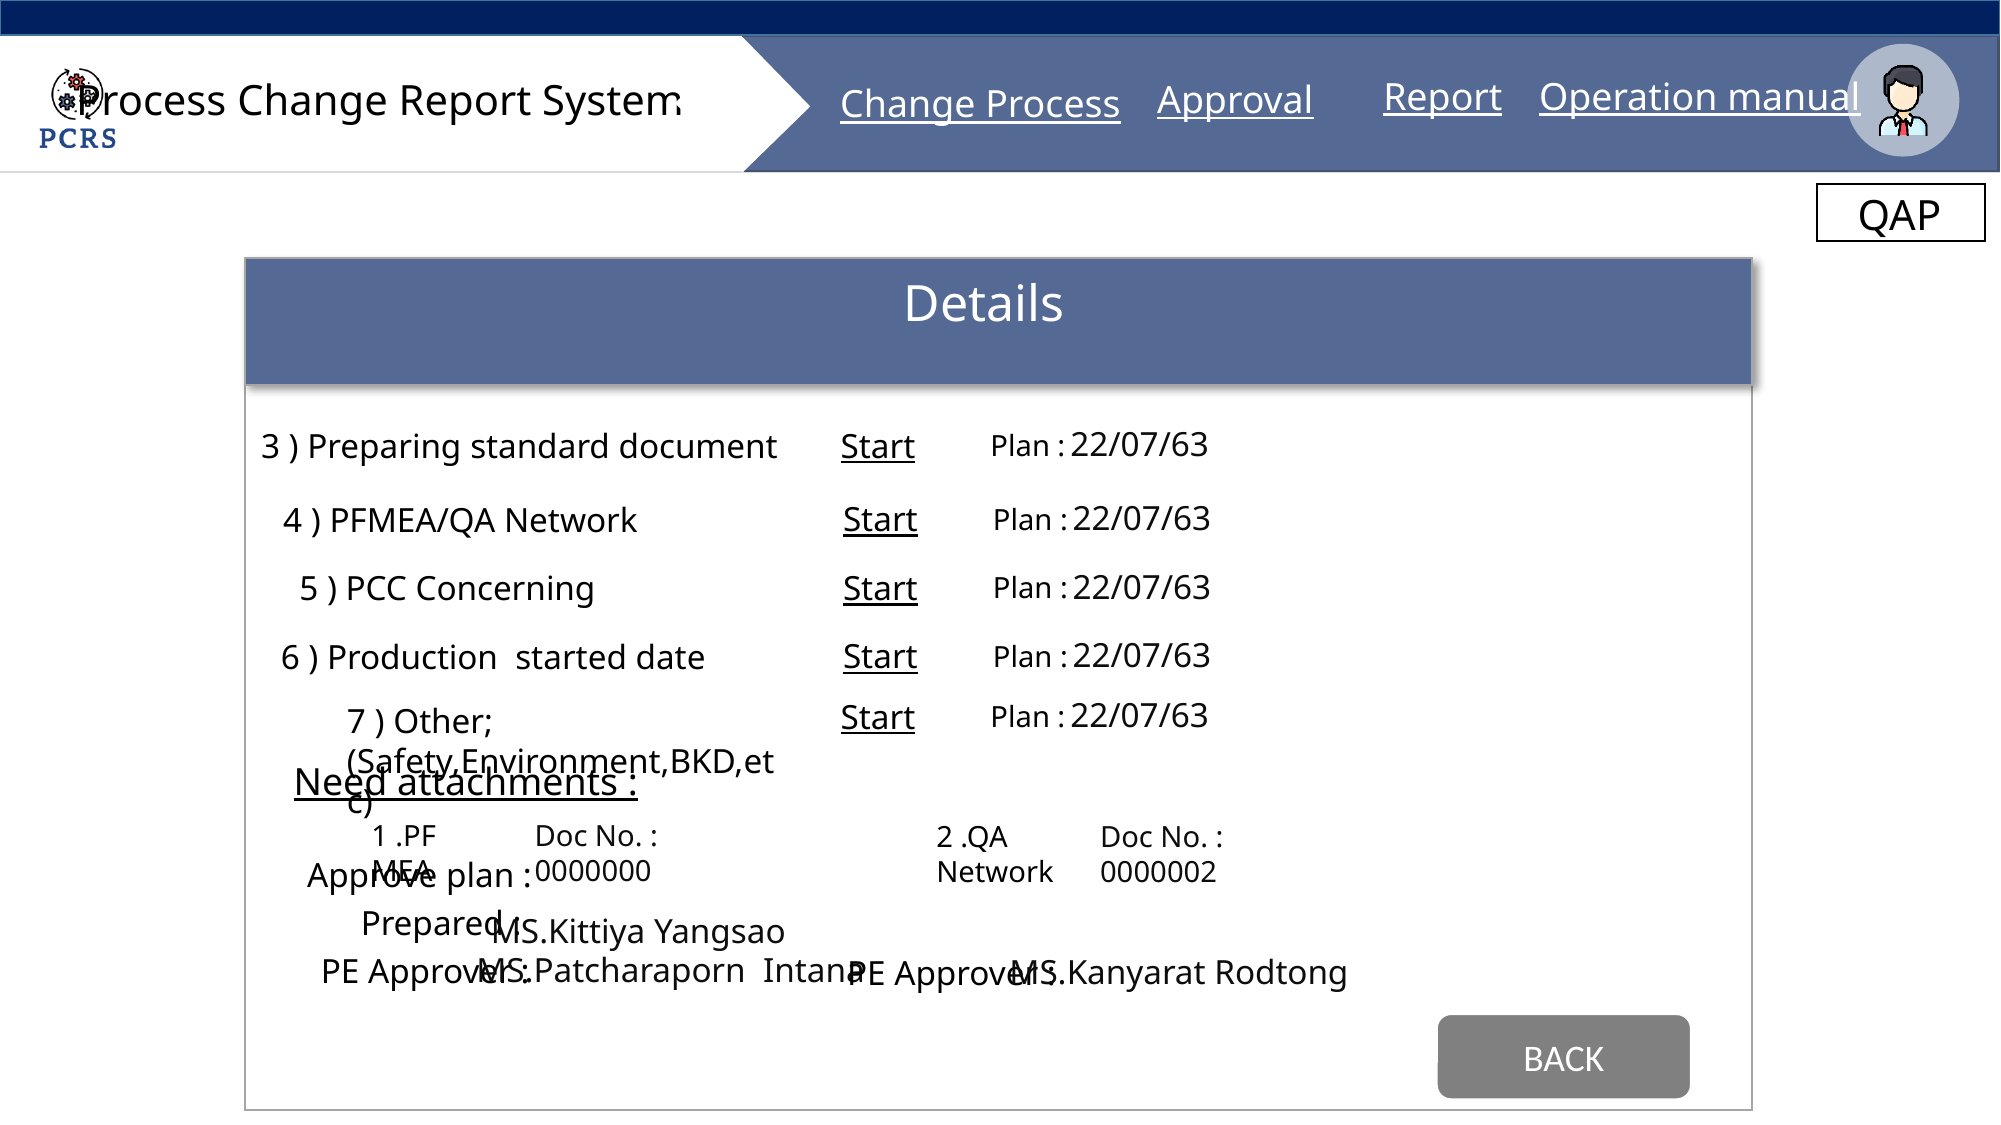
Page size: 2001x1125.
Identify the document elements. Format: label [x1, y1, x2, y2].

text_box [0, 0, 2000, 175]
text_box [244, 258, 1753, 1111]
text_box [1805, 181, 1993, 247]
